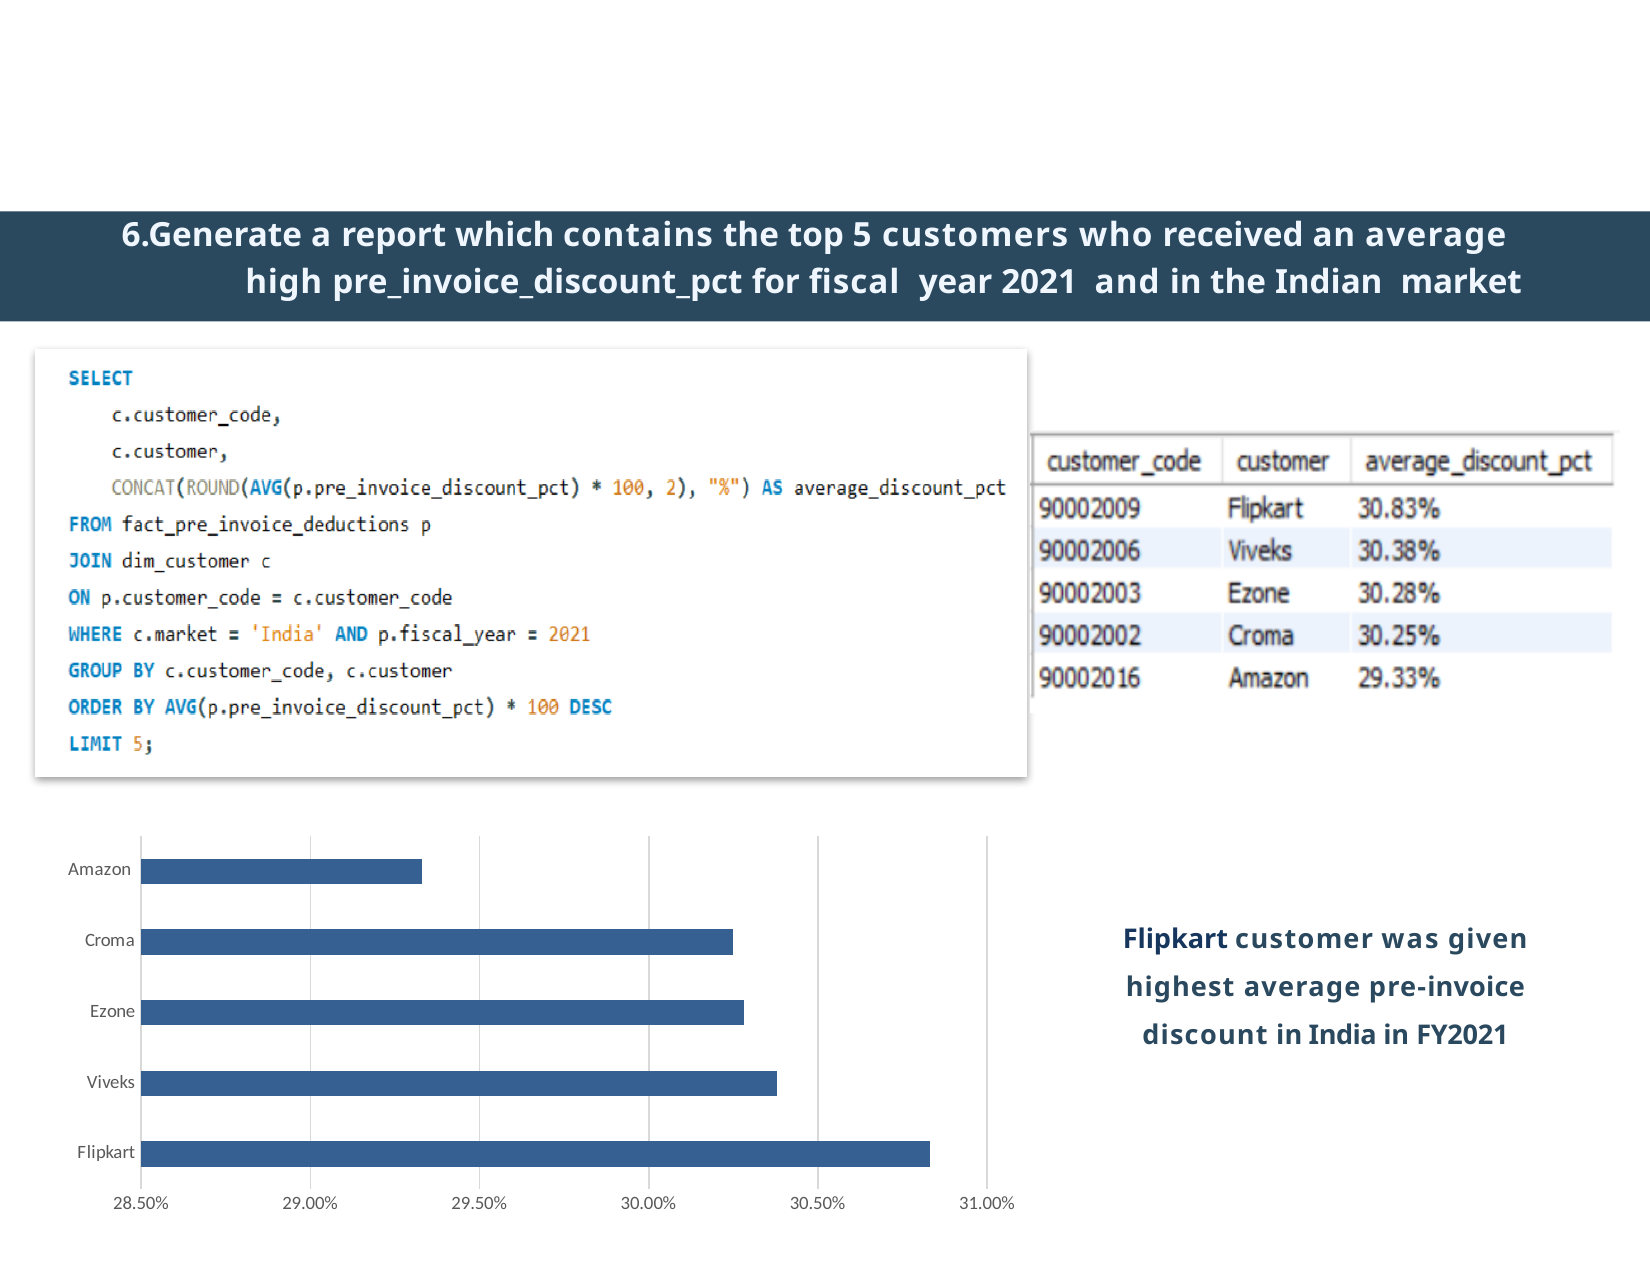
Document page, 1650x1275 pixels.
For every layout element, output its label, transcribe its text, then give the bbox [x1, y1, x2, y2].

text_box 6.Generate a report which contains the top 5 customers who received an average high pre_invoice_discount_pct for fiscal year 2021 and in the Indian market [119, 204, 1531, 300]
text_box Flipkart customer was given highest average pre-invoice discount in India in FY2021 [1072, 903, 1578, 1050]
chart [24, 804, 1031, 1226]
picture [1029, 429, 1621, 713]
text_box [0, 211, 1650, 322]
picture [49, 363, 1013, 763]
